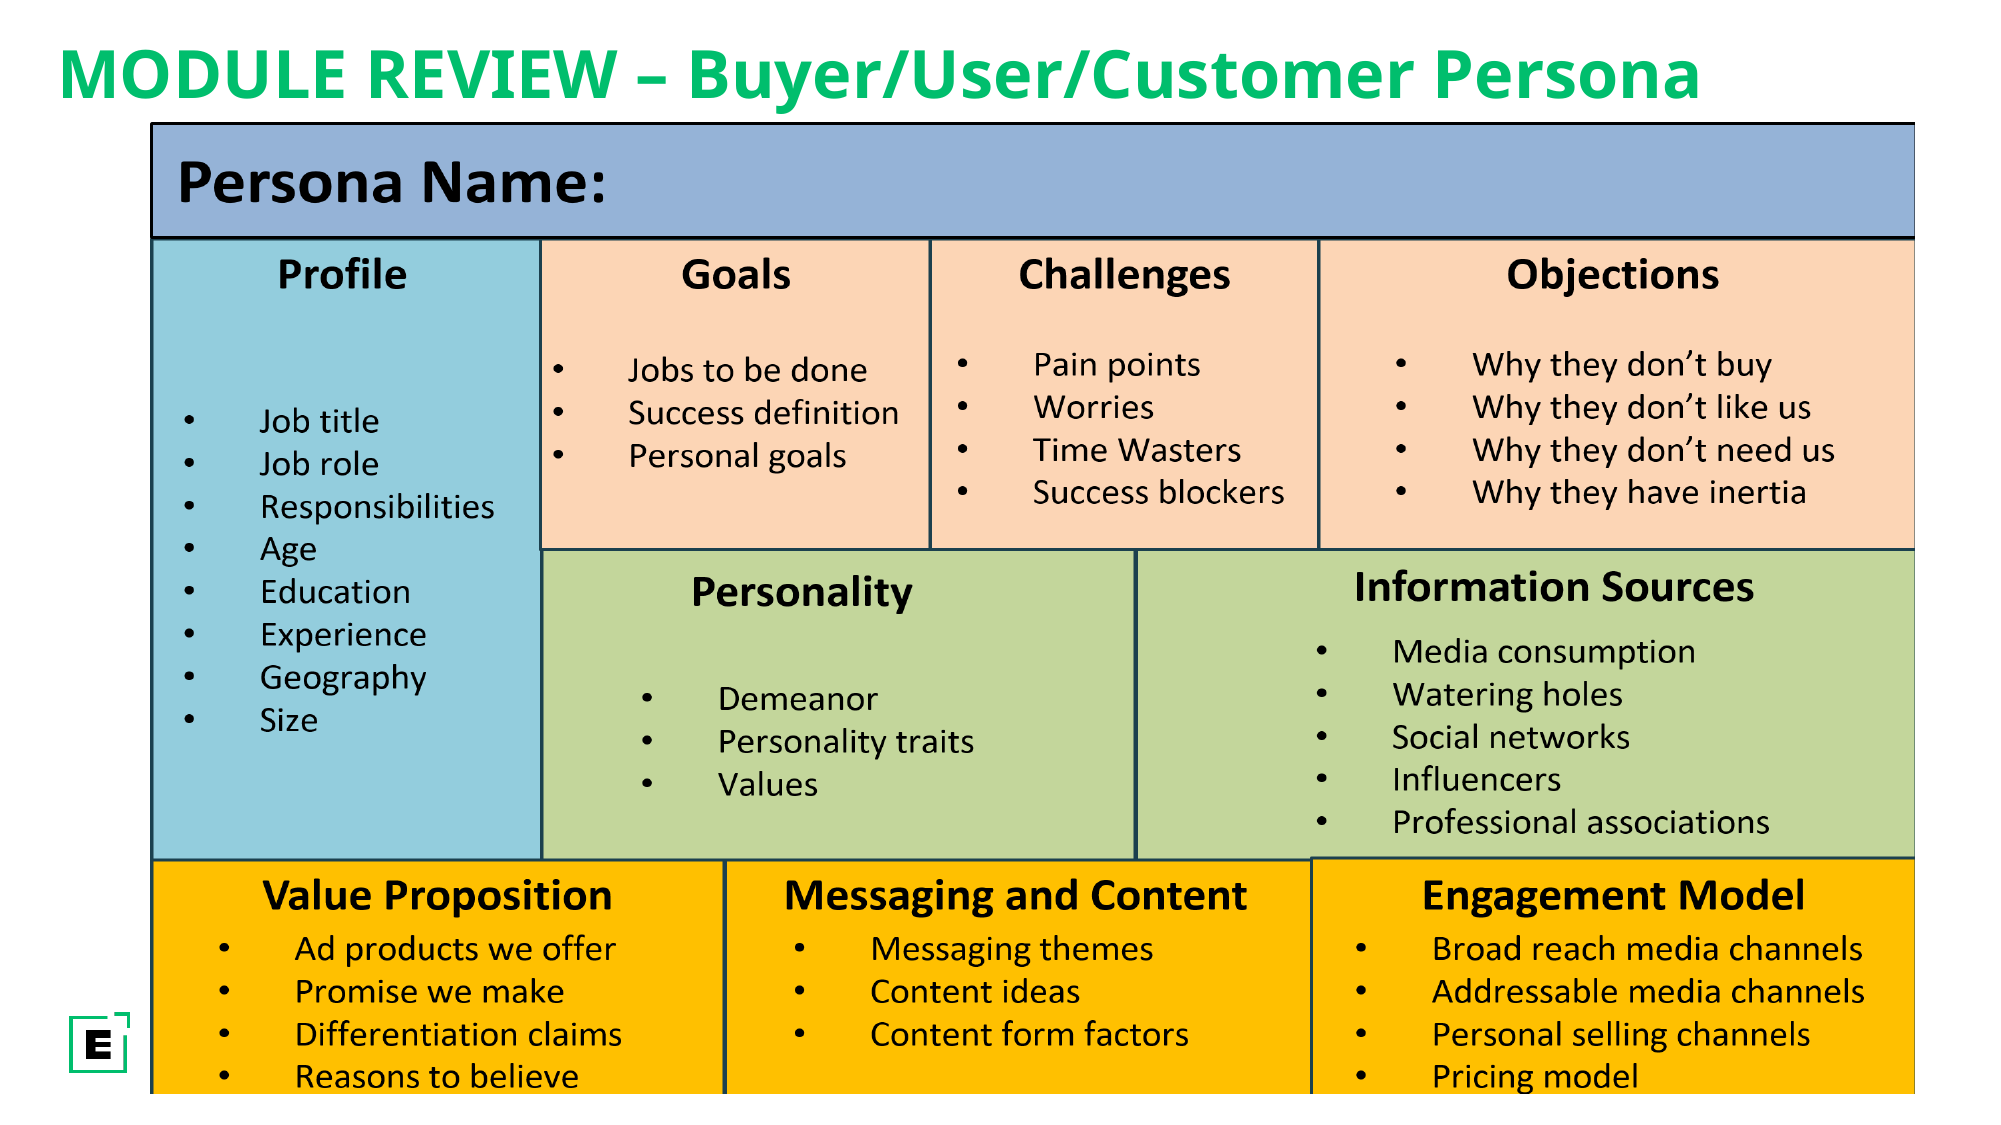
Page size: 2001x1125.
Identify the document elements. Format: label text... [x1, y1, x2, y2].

picture [69, 1012, 130, 1073]
picture [149, 117, 1915, 1094]
title MODULE REVIEW – Buyer/User/Customer Persona [55, 0, 1865, 166]
